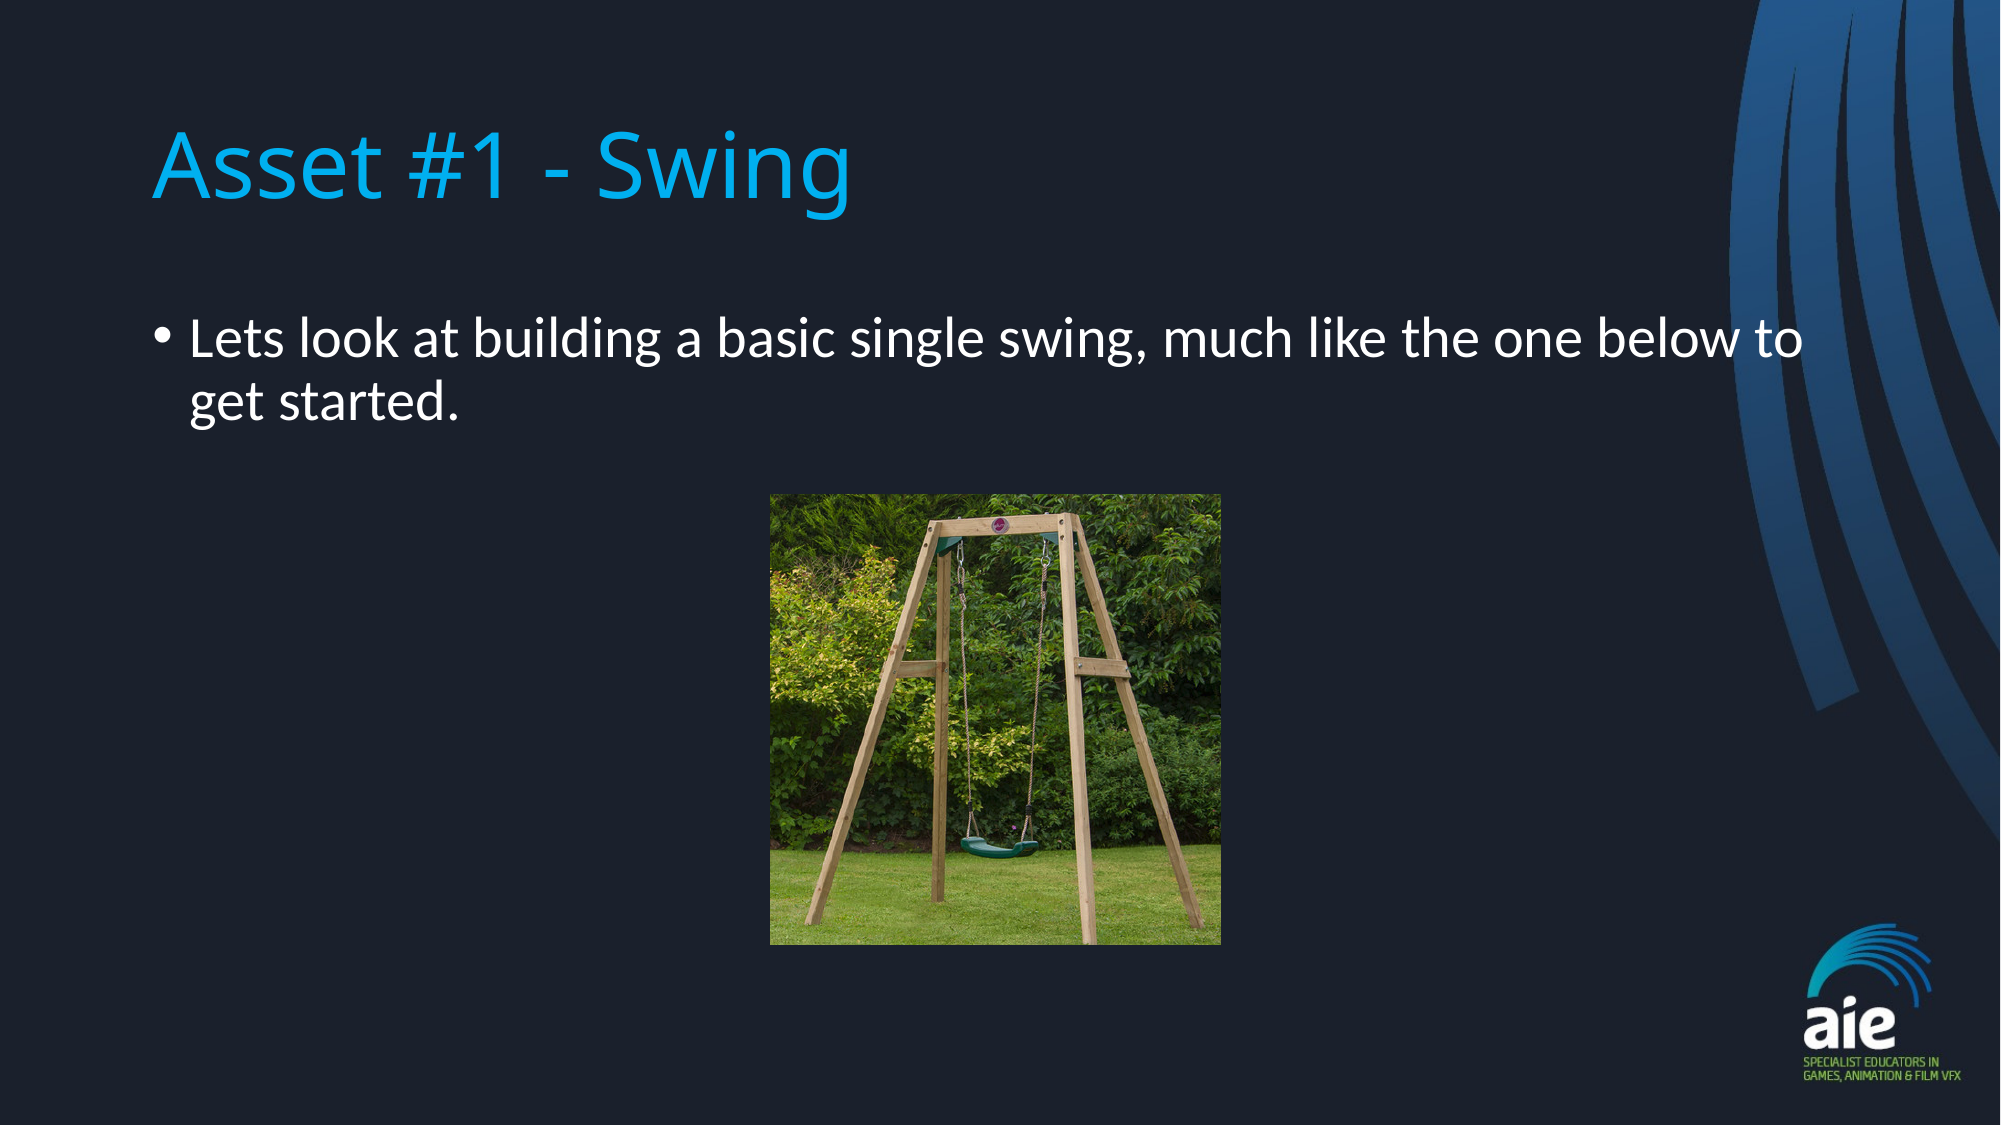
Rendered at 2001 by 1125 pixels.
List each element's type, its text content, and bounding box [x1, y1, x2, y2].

title Asset #1 - Swing [137, 59, 1863, 278]
picture [0, 0, 2001, 1125]
list Lets look at building a basic single swing, much like the one below to get started. [137, 299, 1863, 1014]
